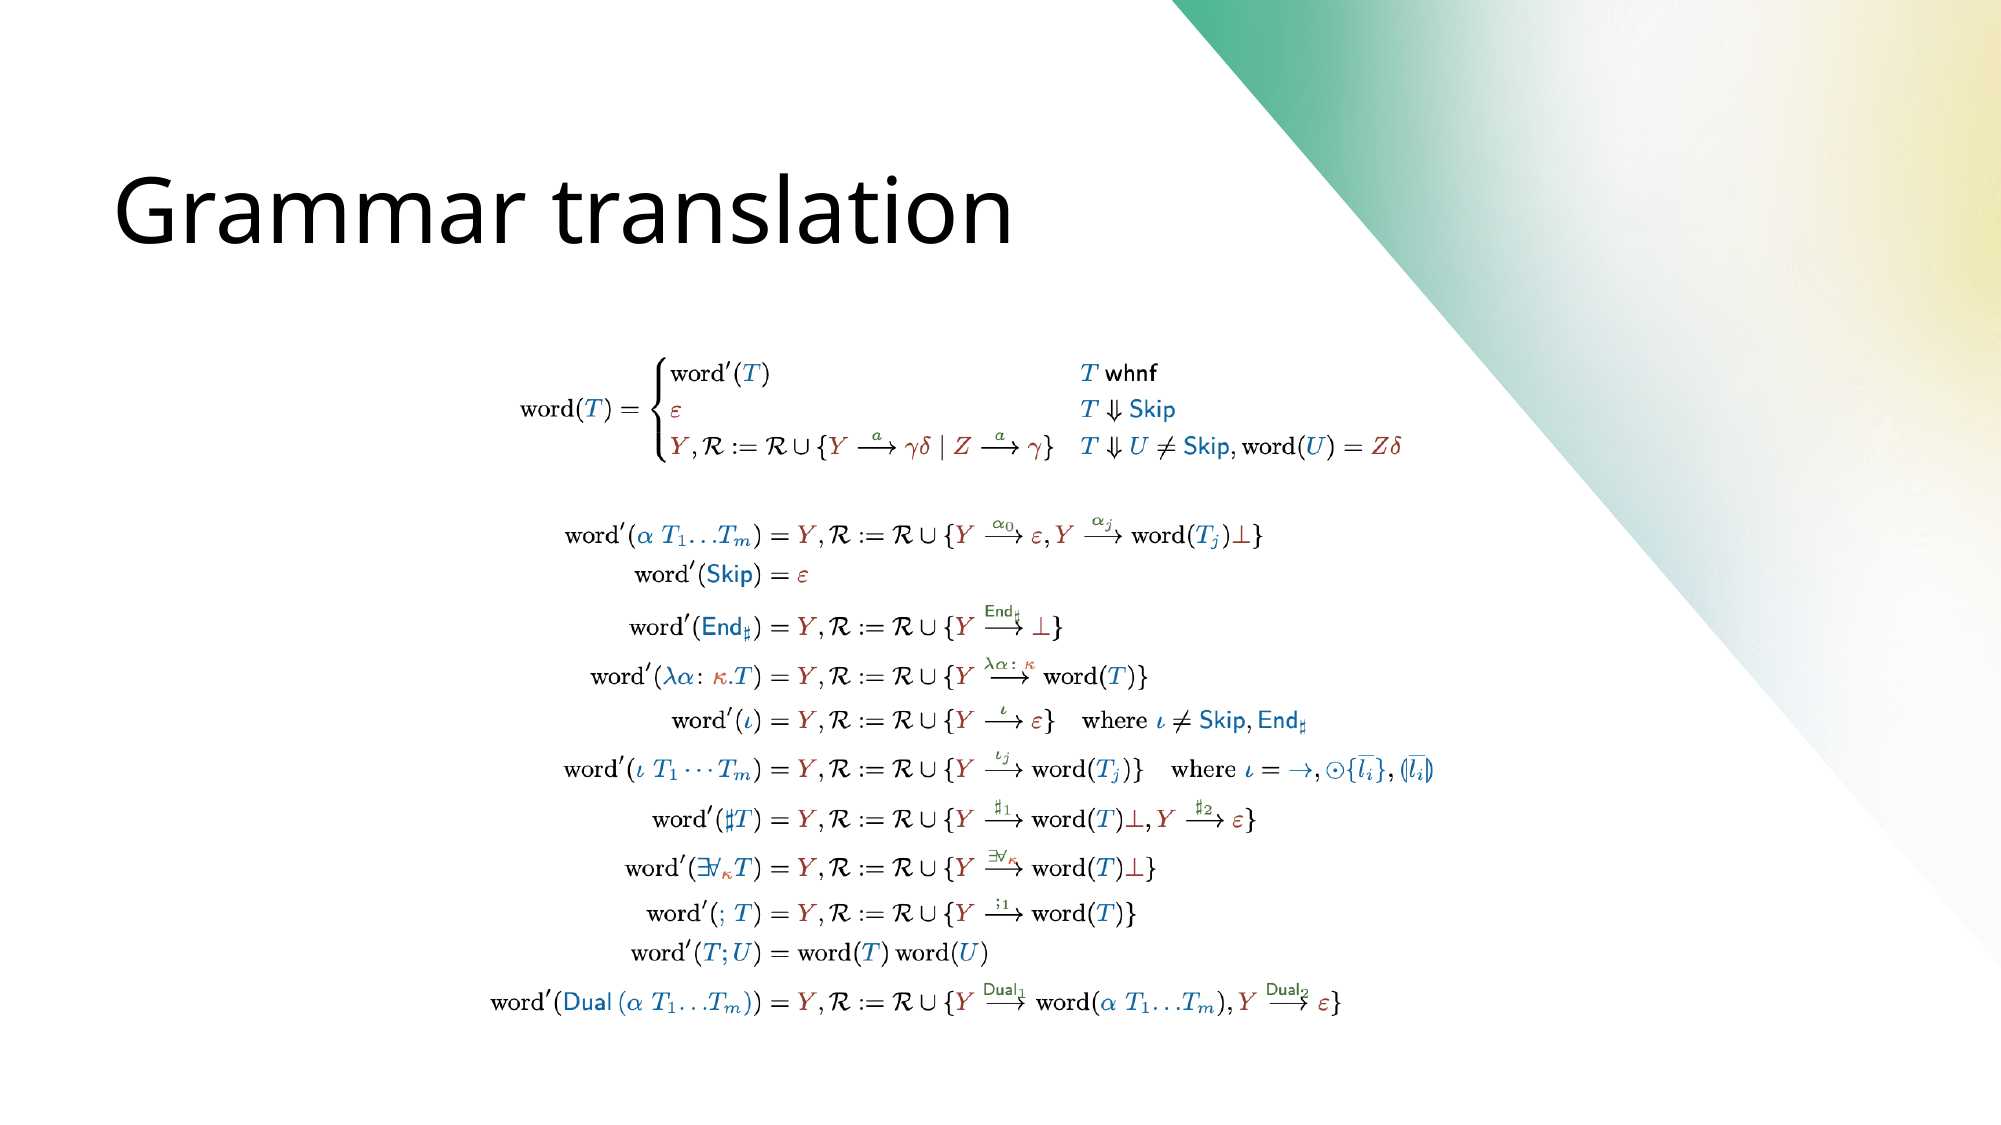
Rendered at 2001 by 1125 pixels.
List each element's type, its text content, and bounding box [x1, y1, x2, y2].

text_box Grammar translation [112, 111, 1673, 262]
text_box [1171, 0, 2000, 967]
picture [469, 335, 1459, 1034]
